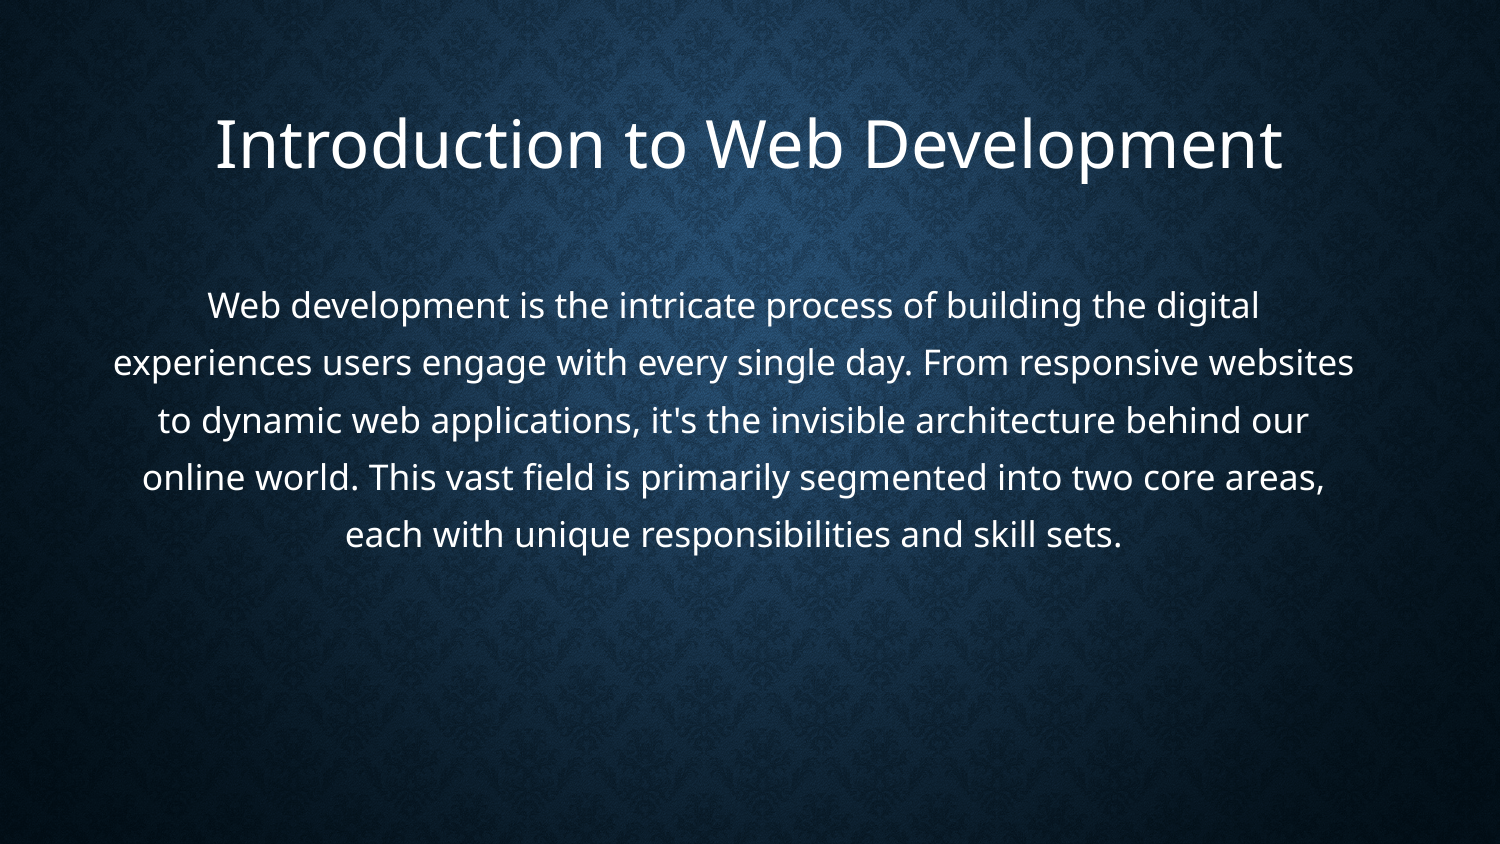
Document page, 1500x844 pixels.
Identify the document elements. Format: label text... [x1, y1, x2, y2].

text_box Introduction to Web Development [77, 81, 1423, 182]
text_box Web development is the intricate process of building the digital experiences users engage with every single day. From responsive websites to dynamic web applications, it's the invisible architecture behind our online world. This vast field is primarily segmented into two core areas, each with unique responsibilities and skill sets. [105, 268, 1363, 576]
